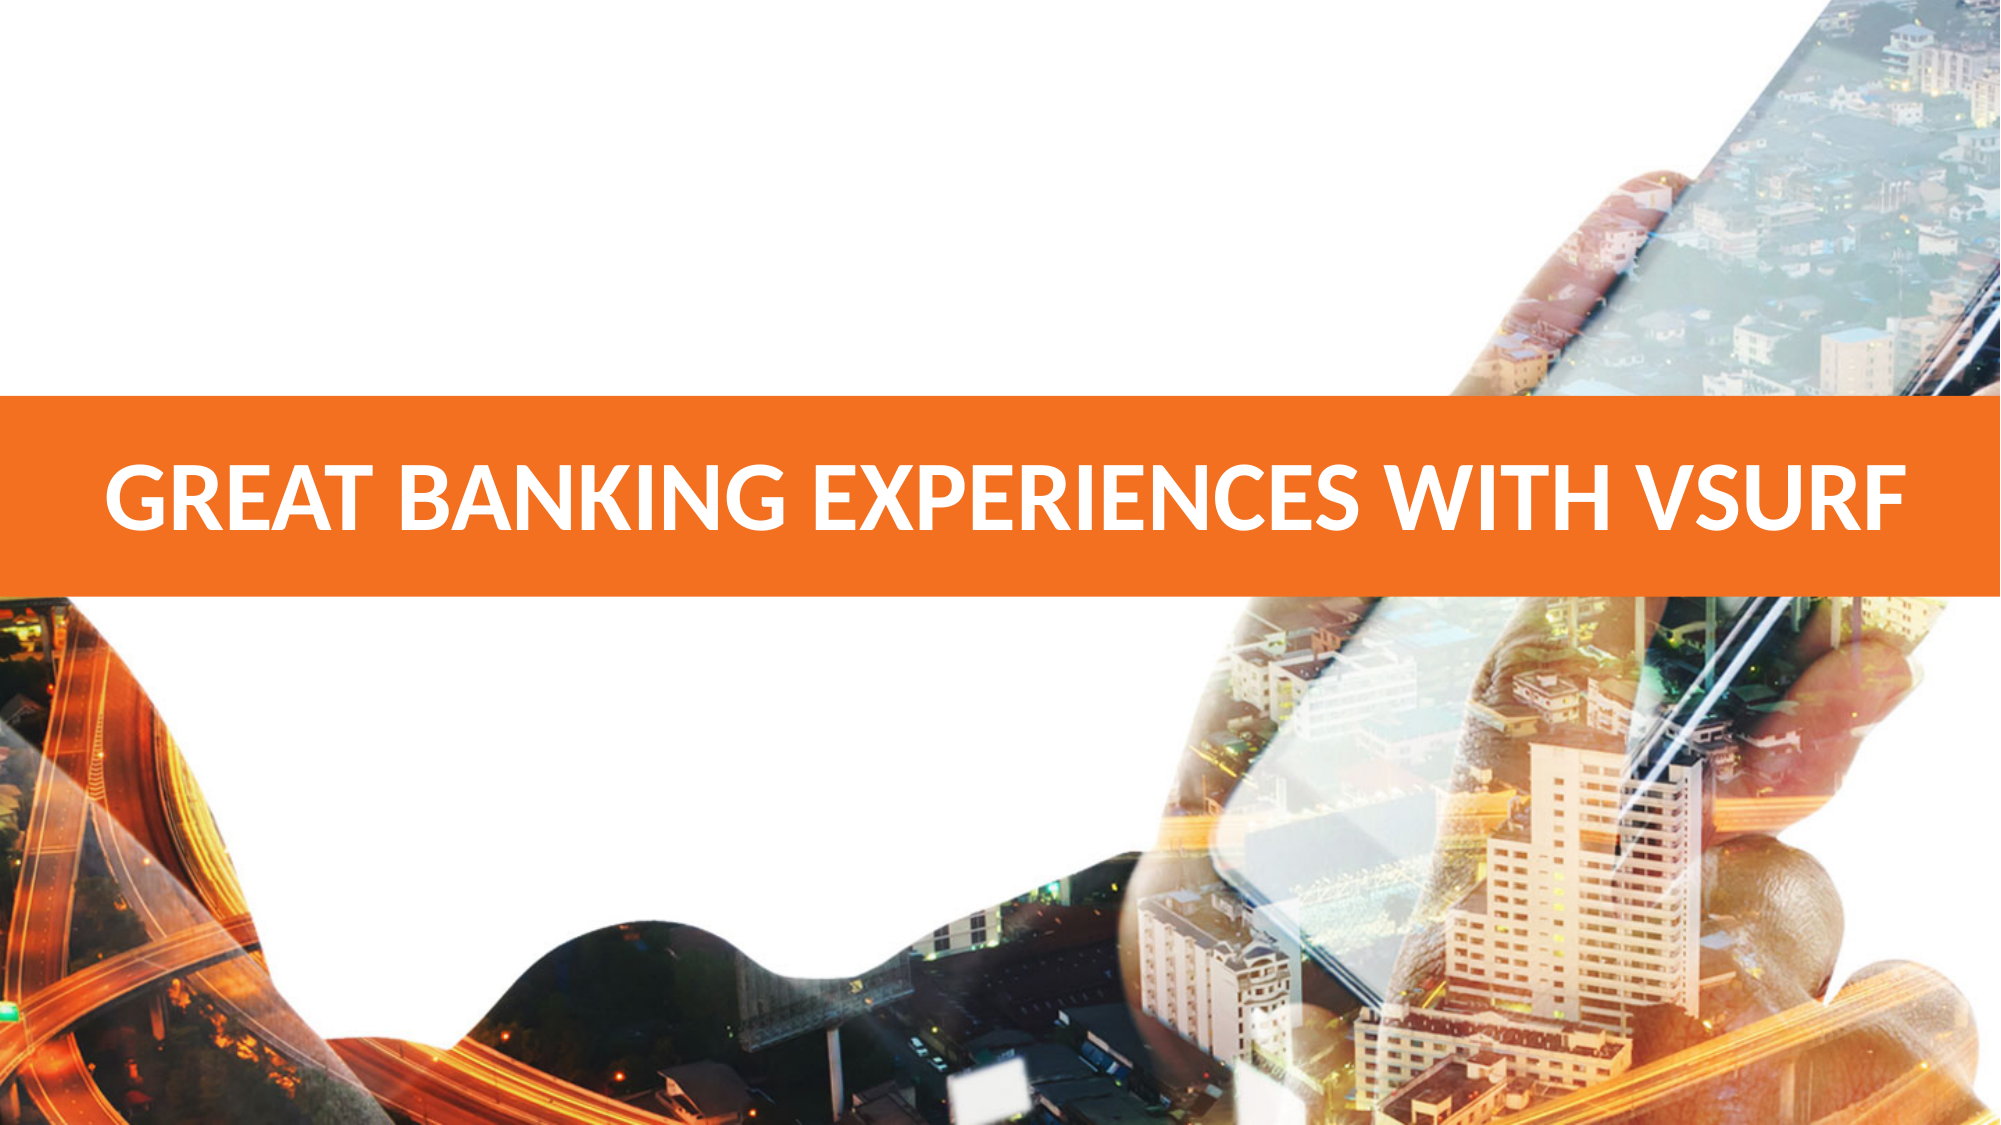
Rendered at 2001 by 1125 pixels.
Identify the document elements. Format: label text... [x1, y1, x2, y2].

picture [0, 597, 2000, 1125]
picture [0, 0, 2000, 395]
title GREAT Banking Experiences with VSURF [0, 395, 2000, 597]
